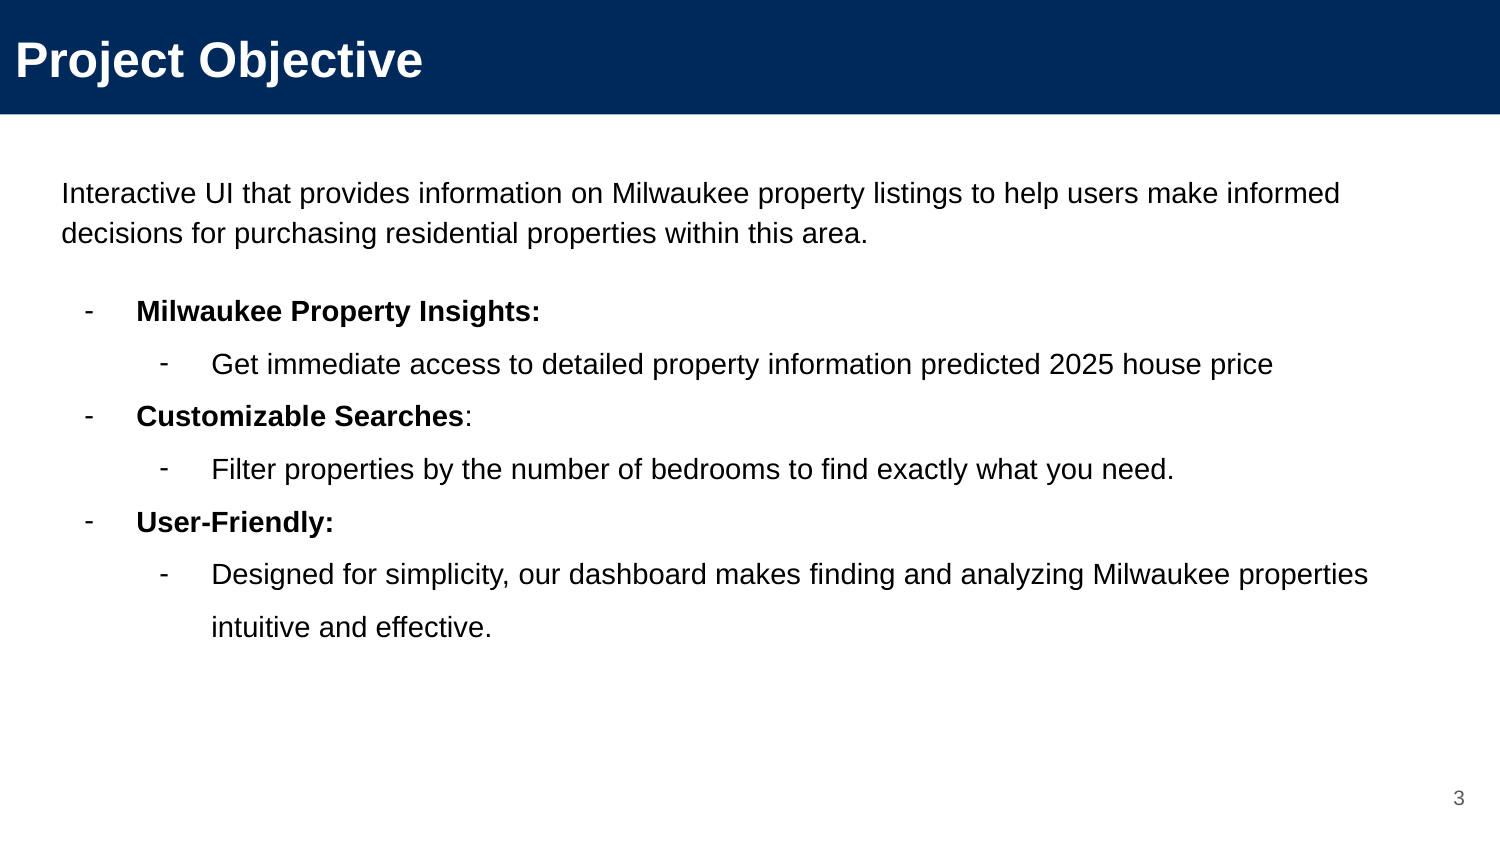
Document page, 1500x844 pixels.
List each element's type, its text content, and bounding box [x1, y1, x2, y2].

list Interactive UI that provides information on Milwaukee property listings to help users make informed decisions for purchasing residential properties within this area. Milwaukee Property Insights: Get immediate access to detailed property information predicted 2025 house price Customizable Searches: Filter properties by the number of bedrooms to find exactly what you need. User-Friendly: Designed for simplicity, our dashboard makes finding and analyzing Milwaukee properties intuitive and effective. [46, 154, 1435, 672]
slide_number ‹#› [1389, 764, 1480, 830]
text_box Project Objective [0, 0, 1500, 115]
